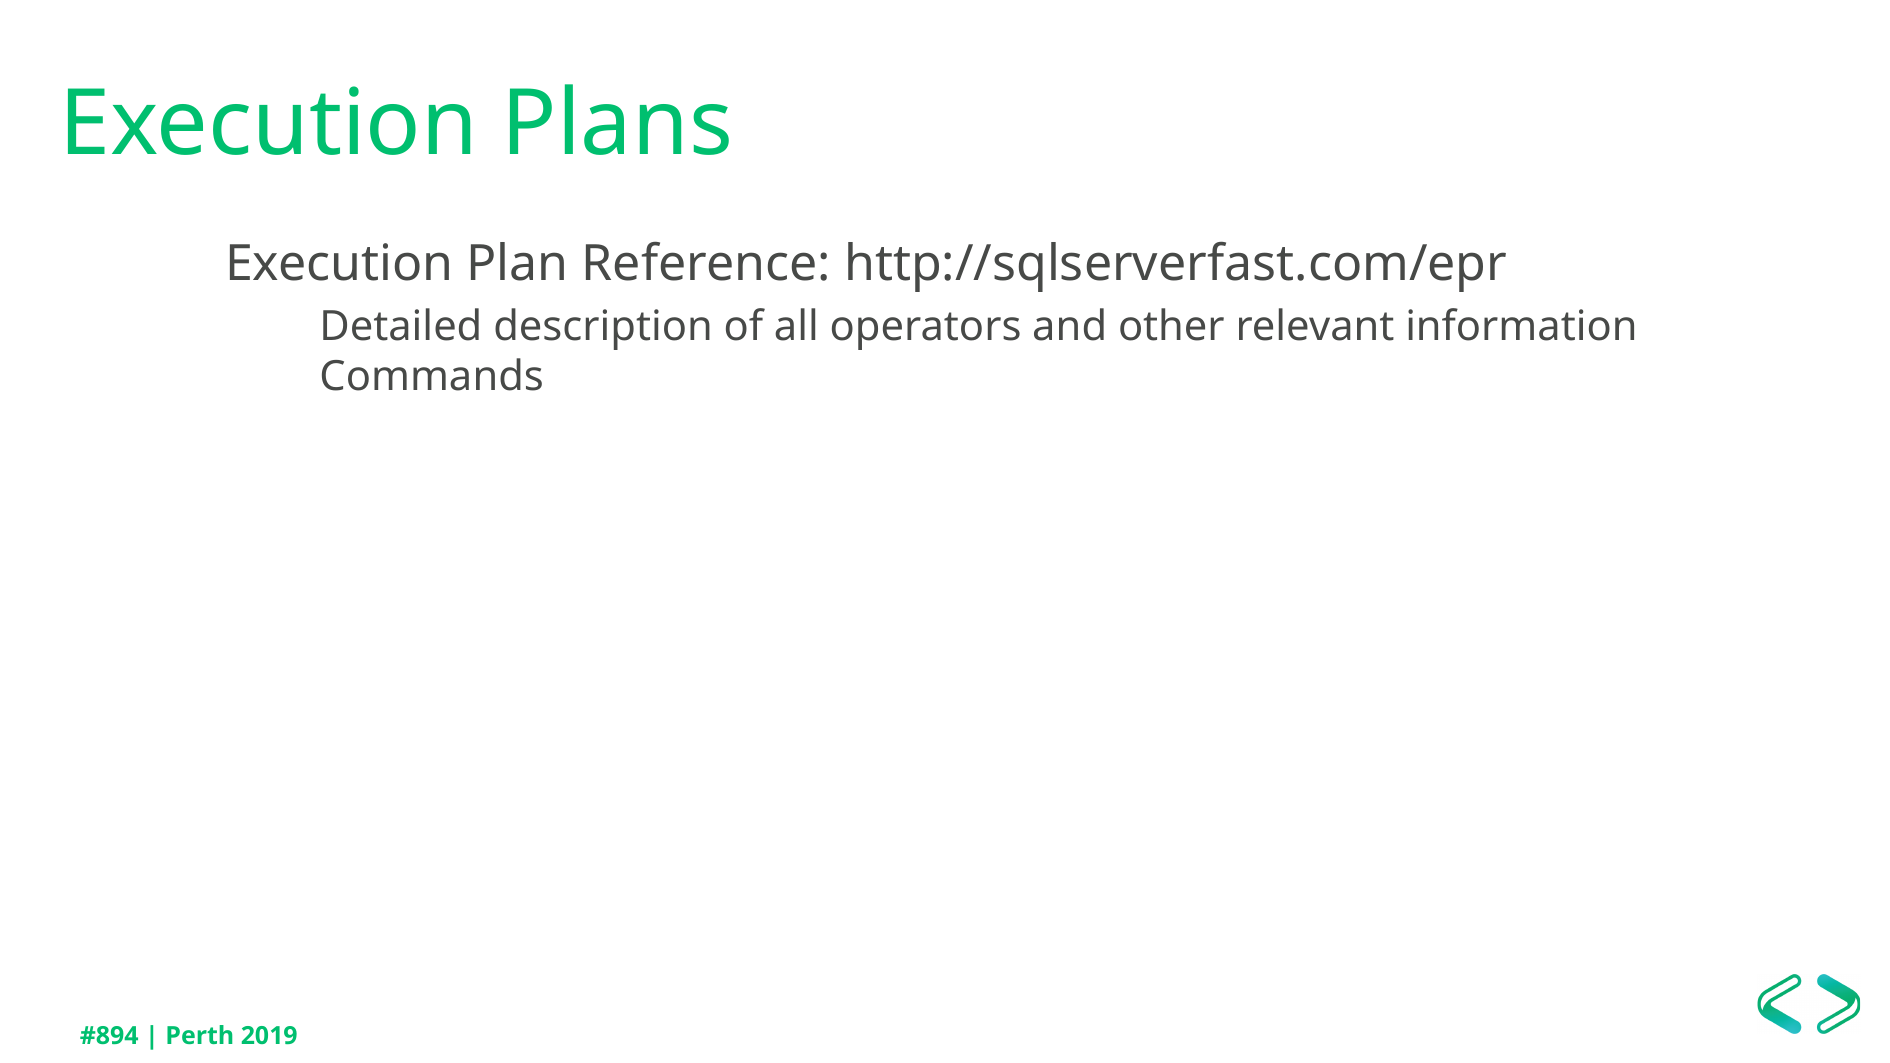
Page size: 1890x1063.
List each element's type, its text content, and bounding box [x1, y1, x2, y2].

list Execution Plan Reference: http://sqlserverfast.com/epr Detailed description of all operators and other relevant information Commands [130, 230, 1861, 958]
title Execution Plans [59, 59, 1831, 178]
